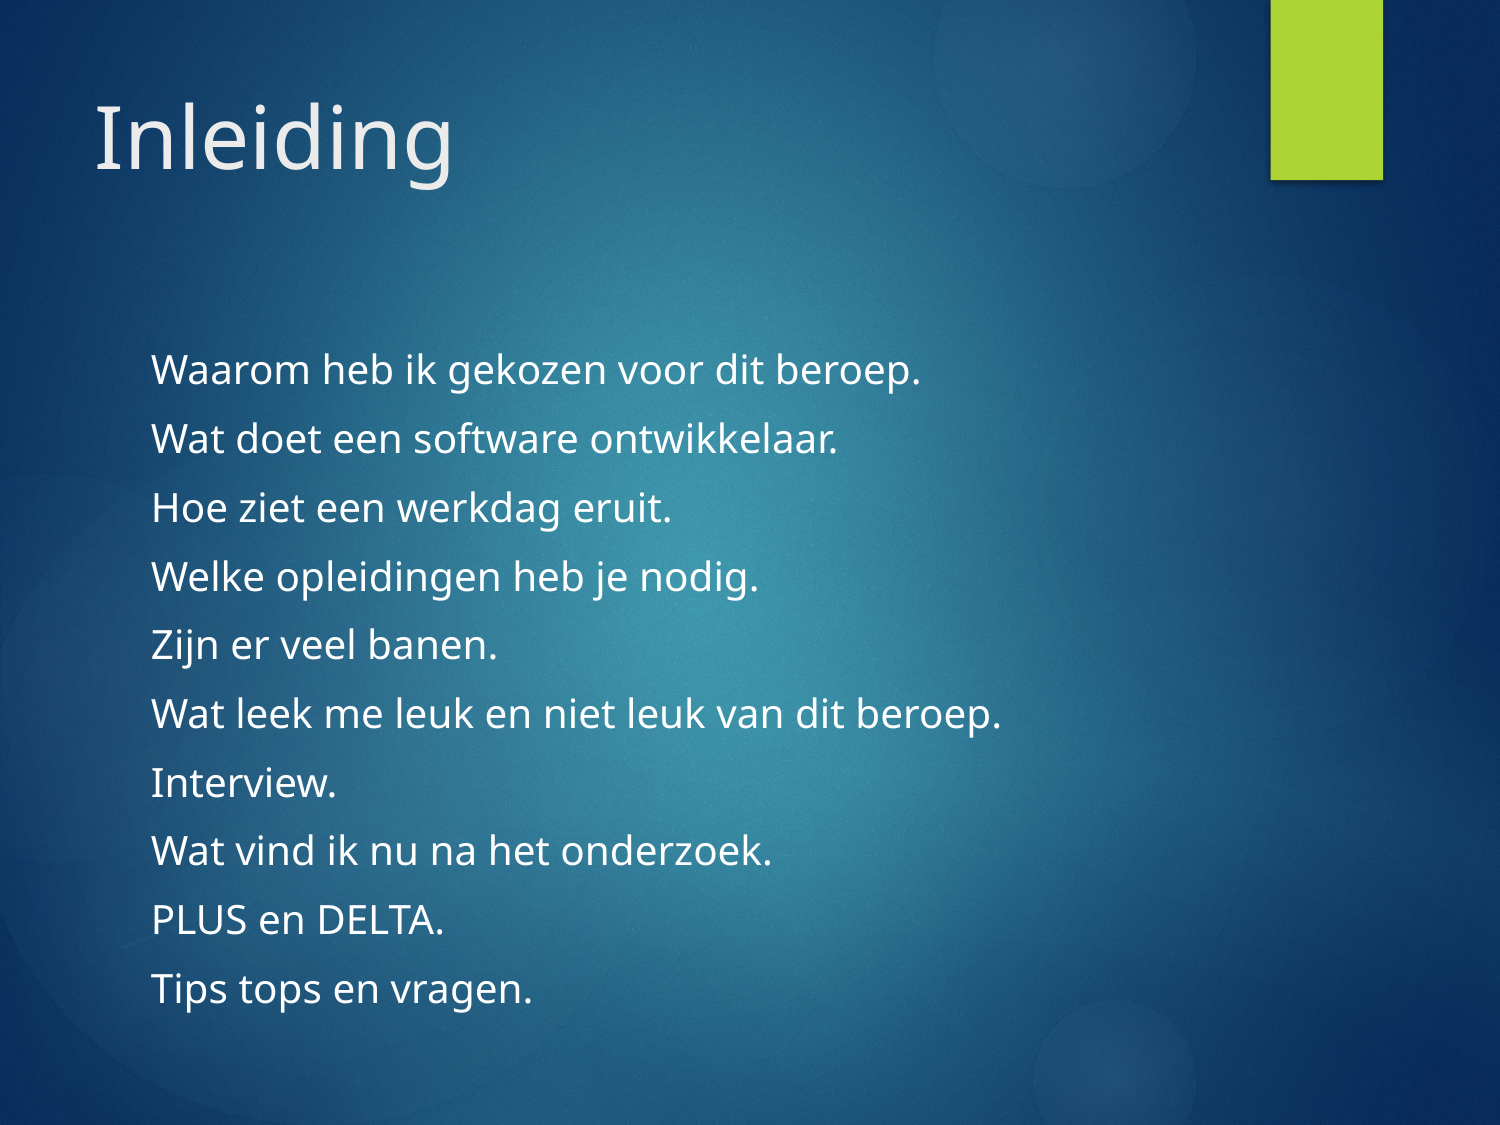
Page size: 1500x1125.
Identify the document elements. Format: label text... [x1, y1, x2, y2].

list Waarom heb ik gekozen voor dit beroep. Wat doet een software ontwikkelaar. Hoe ziet een werkdag eruit. Welke opleidingen heb je nodig. Zijn er veel banen. Wat leek me leuk en niet leuk van dit beroep. Interview. Wat vind ik nu na het onderzoek. PLUS en DELTA. Tips tops en vragen. [135, 336, 1237, 1025]
title Inleiding [79, 74, 1237, 304]
